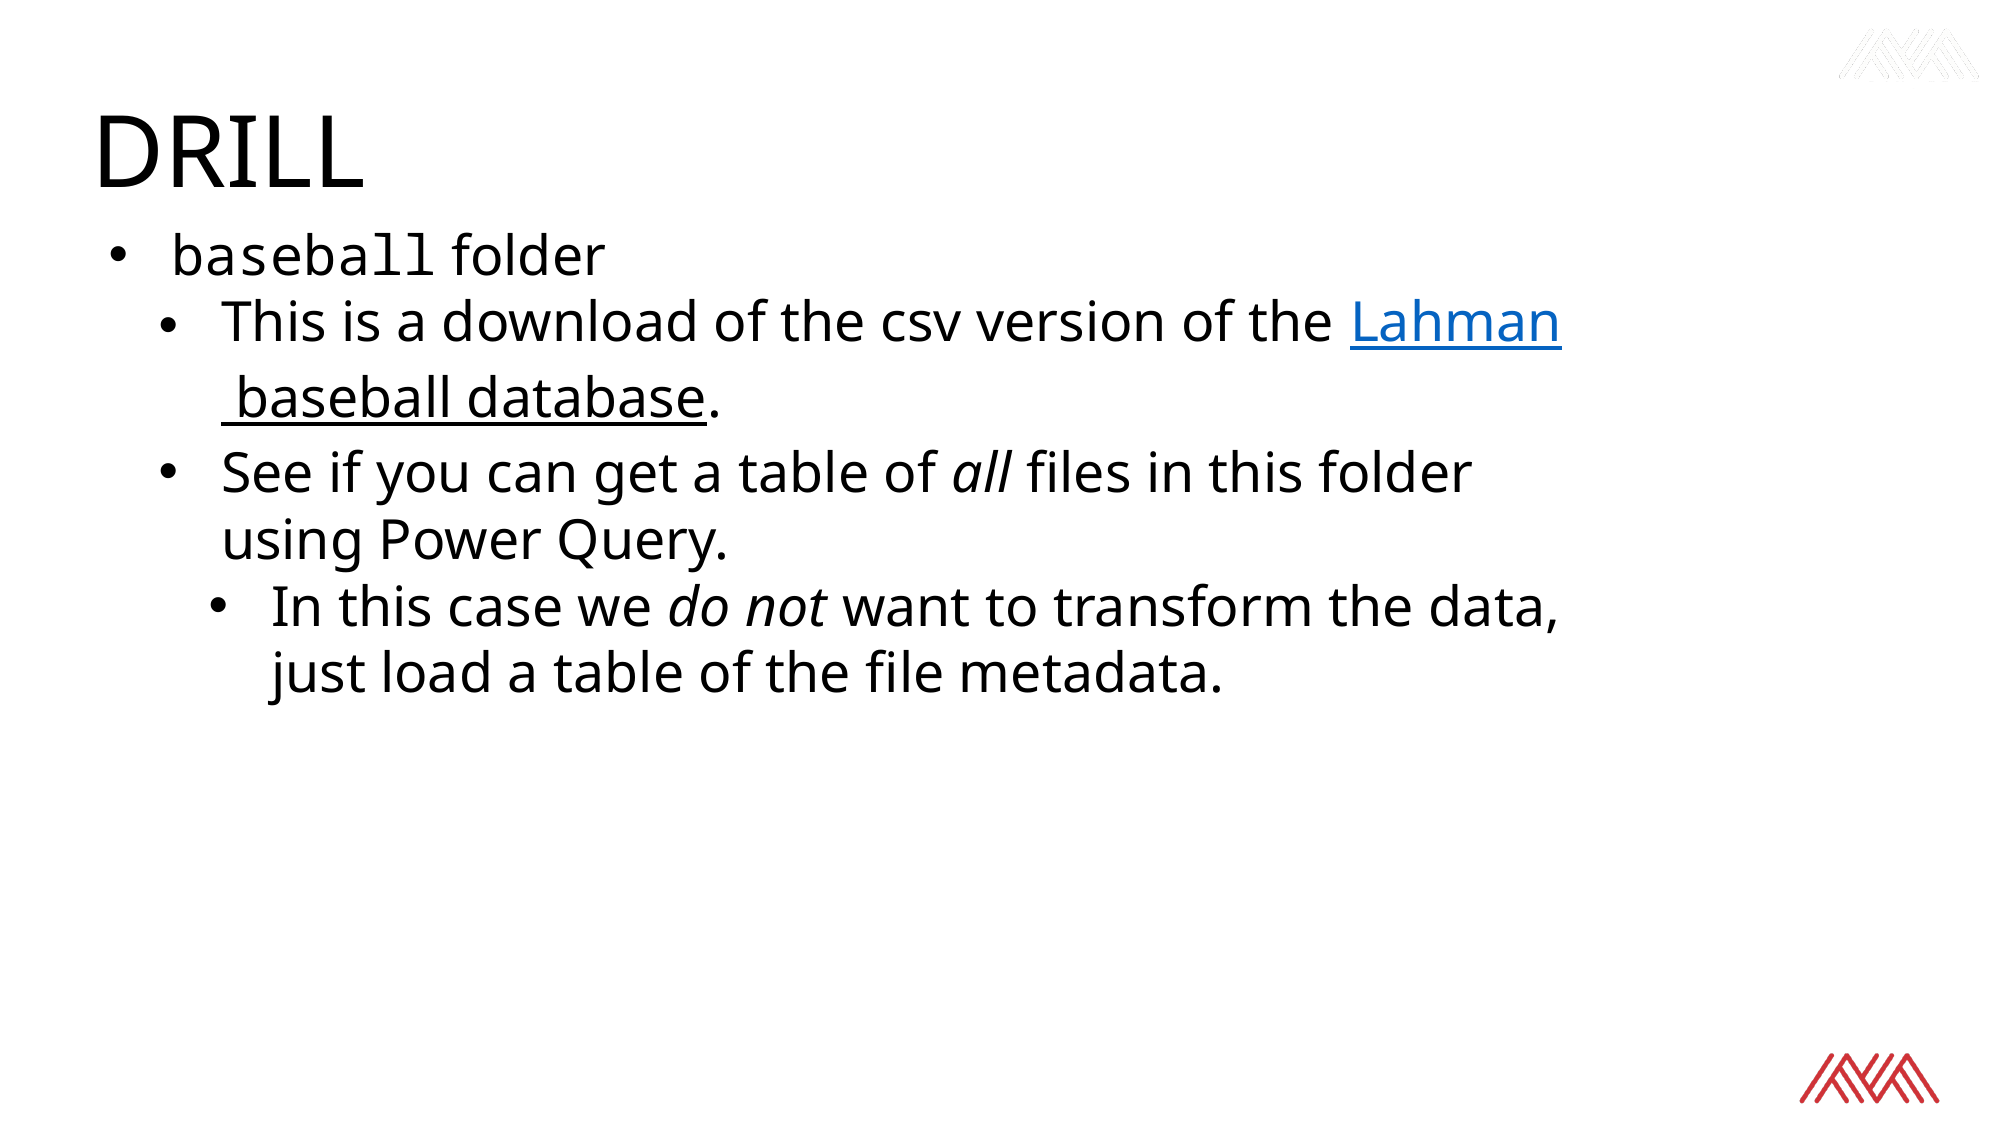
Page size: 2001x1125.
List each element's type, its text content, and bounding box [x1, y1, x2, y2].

text_box DRILL [91, 67, 1802, 208]
picture [1760, 1013, 1981, 1104]
picture [1799, 0, 2000, 150]
text_box baseball folder This is a download of the csv version of the Lahman baseball database. See if you can get a table of all files in this folder using Power Query. In this case we do not want to transform the data, just load a table of the file metadata. [93, 212, 1617, 712]
